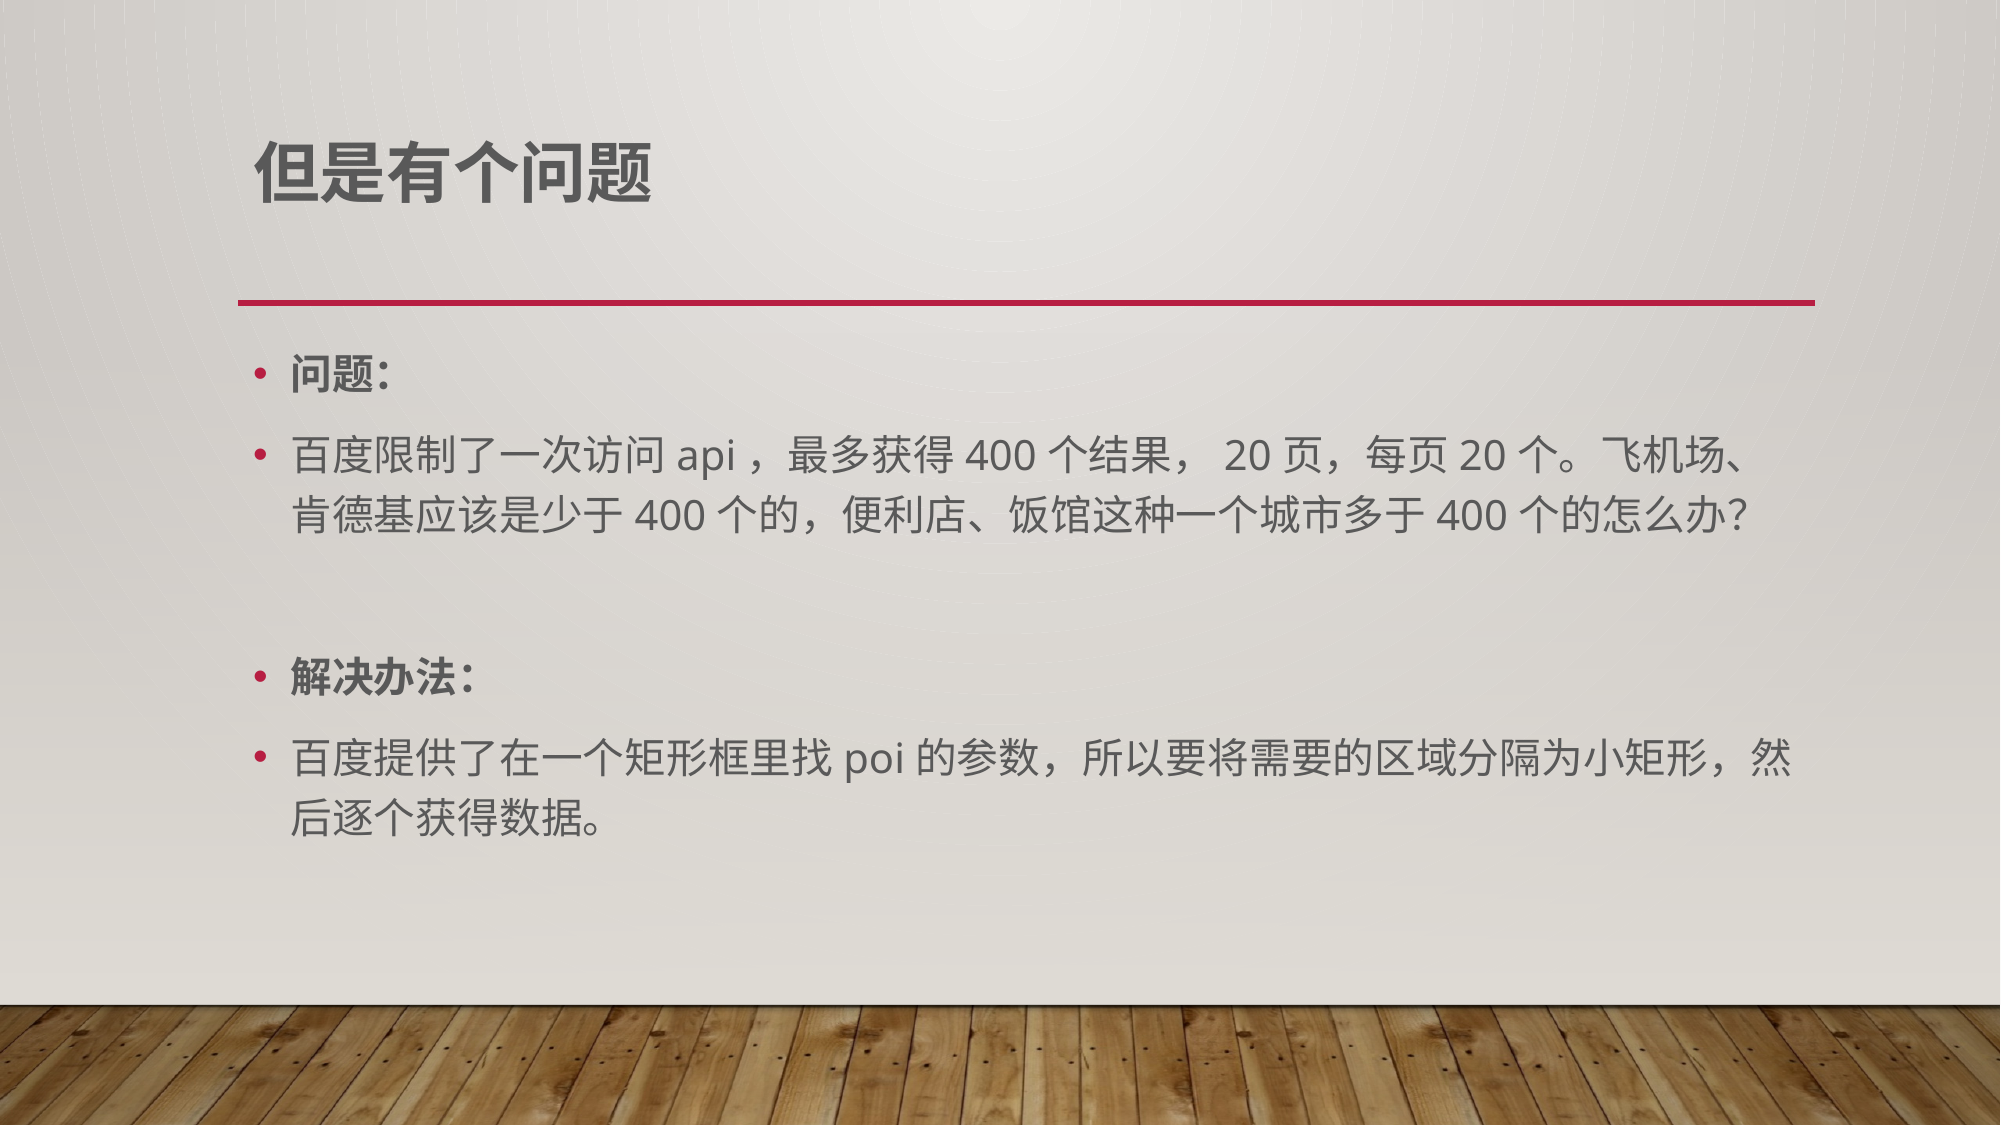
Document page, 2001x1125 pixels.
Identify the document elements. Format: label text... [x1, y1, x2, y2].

title 但是有个问题 [238, 131, 1814, 305]
picture [0, 1005, 2000, 1125]
list 问题： 百度限制了一次访问api，最多获得400个结果，20页，每页20个。飞机场、肯德基应该是少于400个的，便利店、饭馆这种一个城市多于400个的怎么办？ 解决办法： 百度提供了在一个矩形框里找poi的参数，所以要将需要的区域分隔为小矩形，然后逐个获得数据。 [238, 330, 1814, 897]
